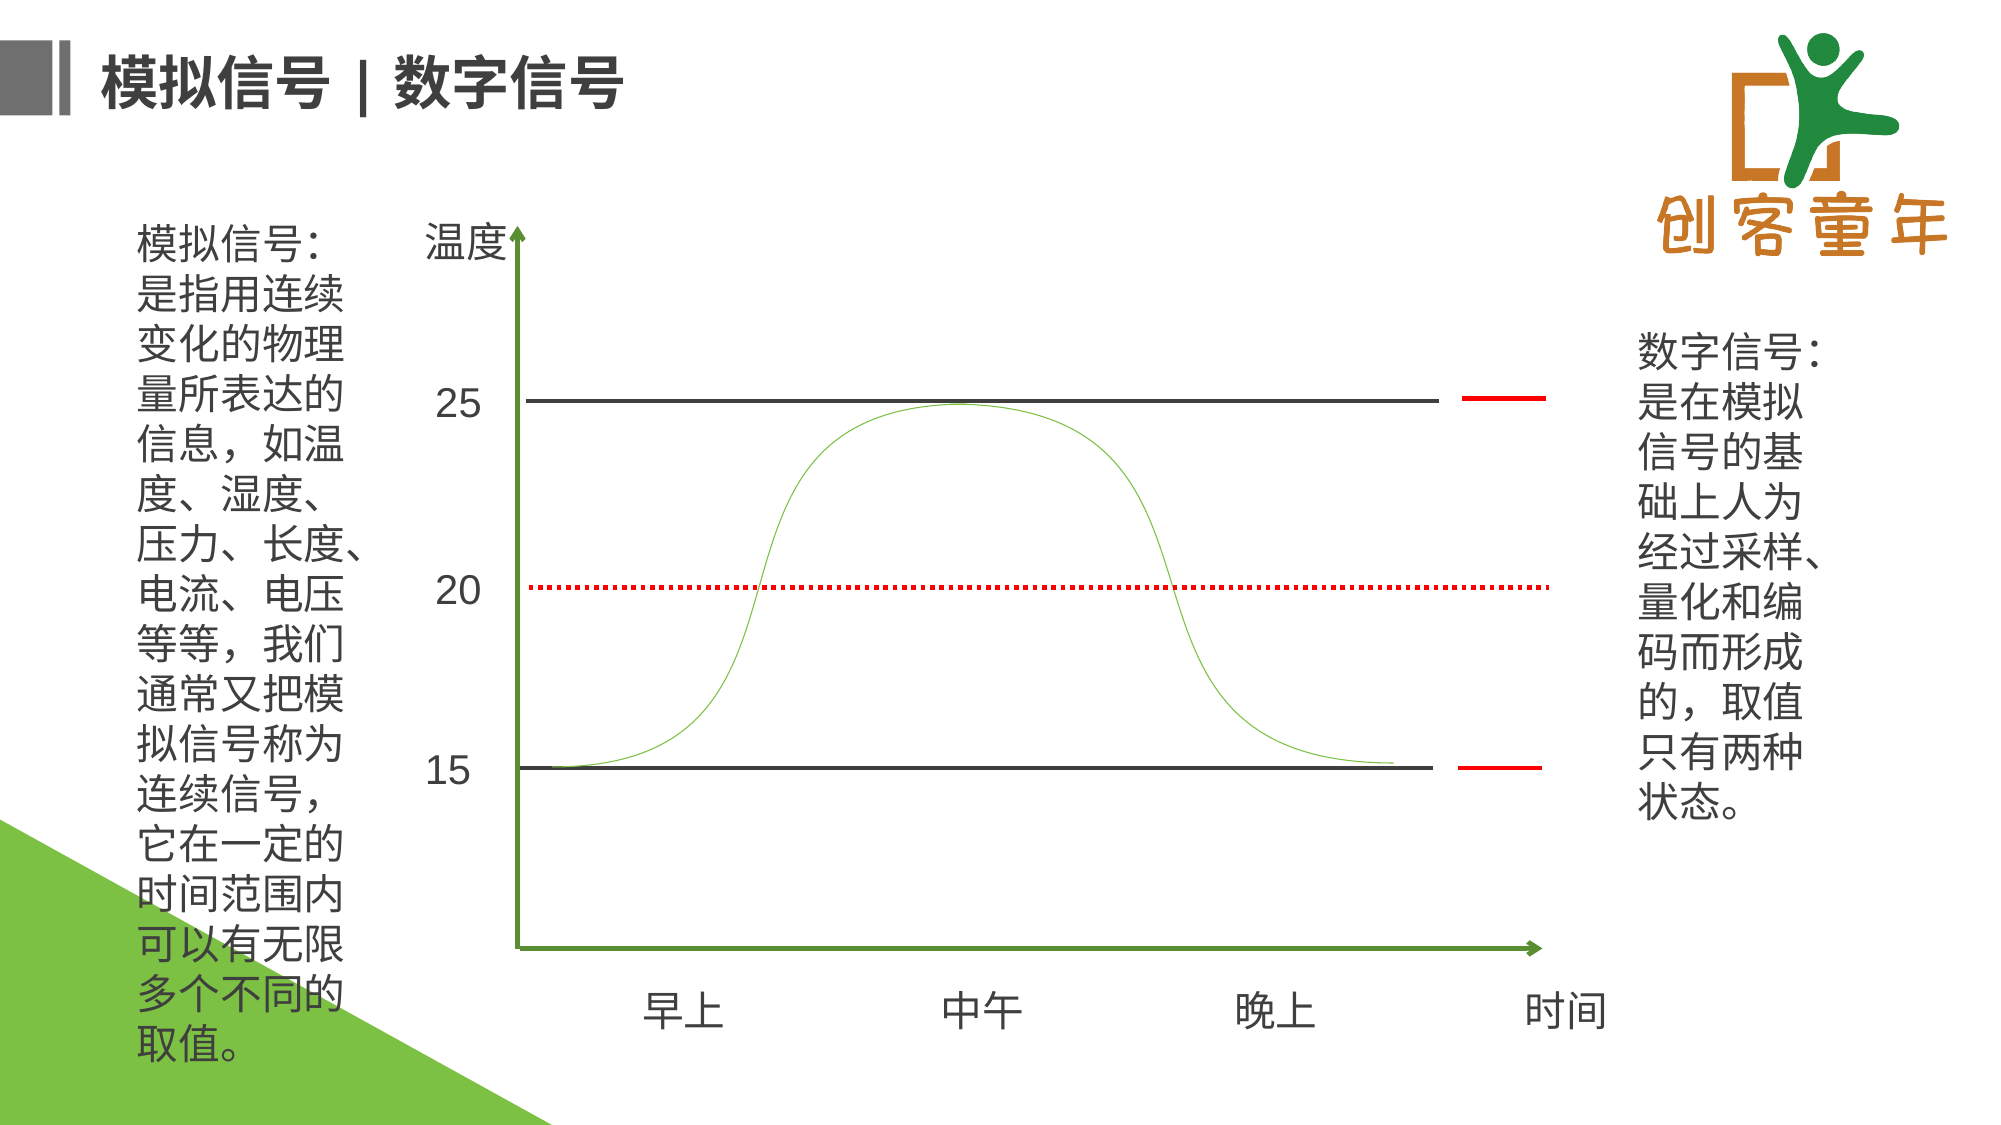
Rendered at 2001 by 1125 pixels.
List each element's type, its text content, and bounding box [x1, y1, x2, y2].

text_box 模拟信号|数字信号 [85, 39, 641, 124]
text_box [552, 588, 967, 767]
text_box 模拟信号：是指用连续变化的物理量所表达的信息，如温度、湿度、压力、长度、电流、电压等等，我们通常又把模拟信号称为连续信号，它在一定的时间范围内可以有无限多个不同的取值。 [122, 210, 395, 1076]
text_box 15 [410, 735, 487, 800]
picture [1605, 5, 1999, 275]
text_box 中午 [925, 977, 1039, 1043]
text_box 20 [420, 554, 497, 620]
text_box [949, 403, 1394, 587]
text_box 温度 [409, 208, 524, 274]
text_box 早上 [627, 977, 741, 1043]
text_box [0, 818, 553, 1125]
text_box 时间 [1509, 977, 1623, 1043]
text_box 晚上 [1219, 977, 1333, 1043]
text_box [552, 404, 949, 587]
text_box 数字信号：是在模拟信号的基础上人为经过采样、量化和编码而形成的，取值只有两种状态。 [1622, 318, 1846, 834]
text_box 25 [420, 368, 513, 434]
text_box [949, 588, 1394, 763]
